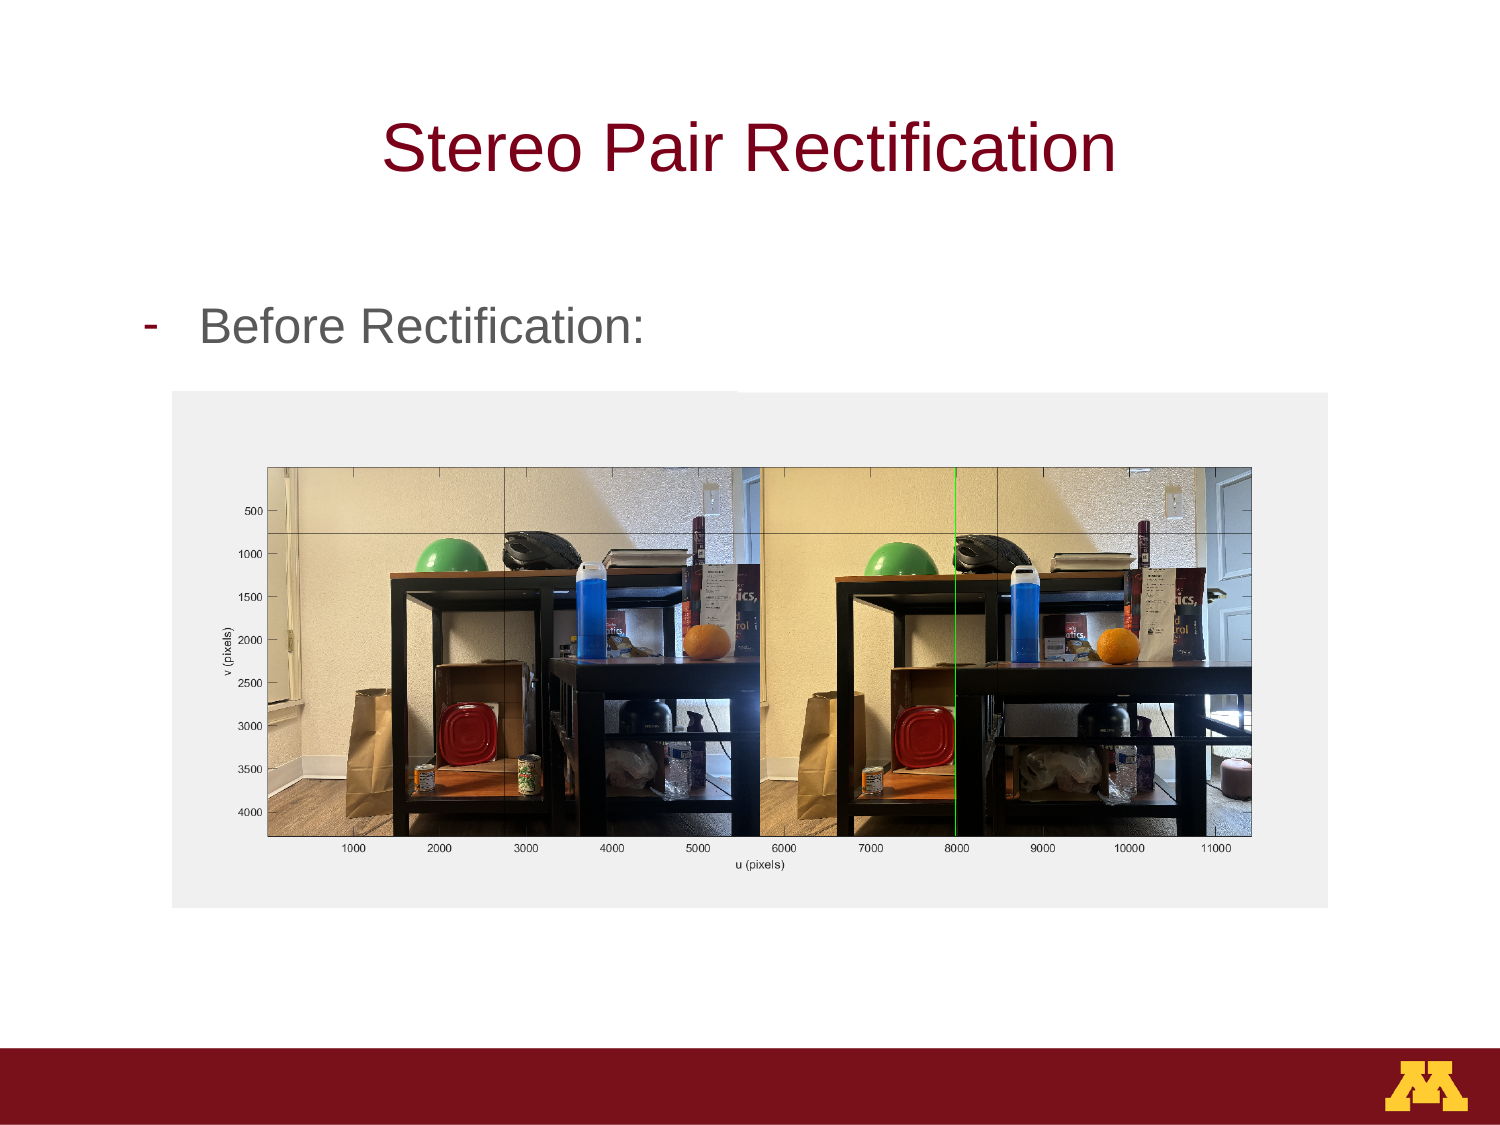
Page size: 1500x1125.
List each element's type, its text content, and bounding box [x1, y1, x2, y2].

picture [0, 1048, 1500, 1125]
title Stereo Pair Rectification [112, 50, 1388, 238]
picture [171, 390, 1329, 909]
list Before Rectification: [112, 287, 1388, 938]
